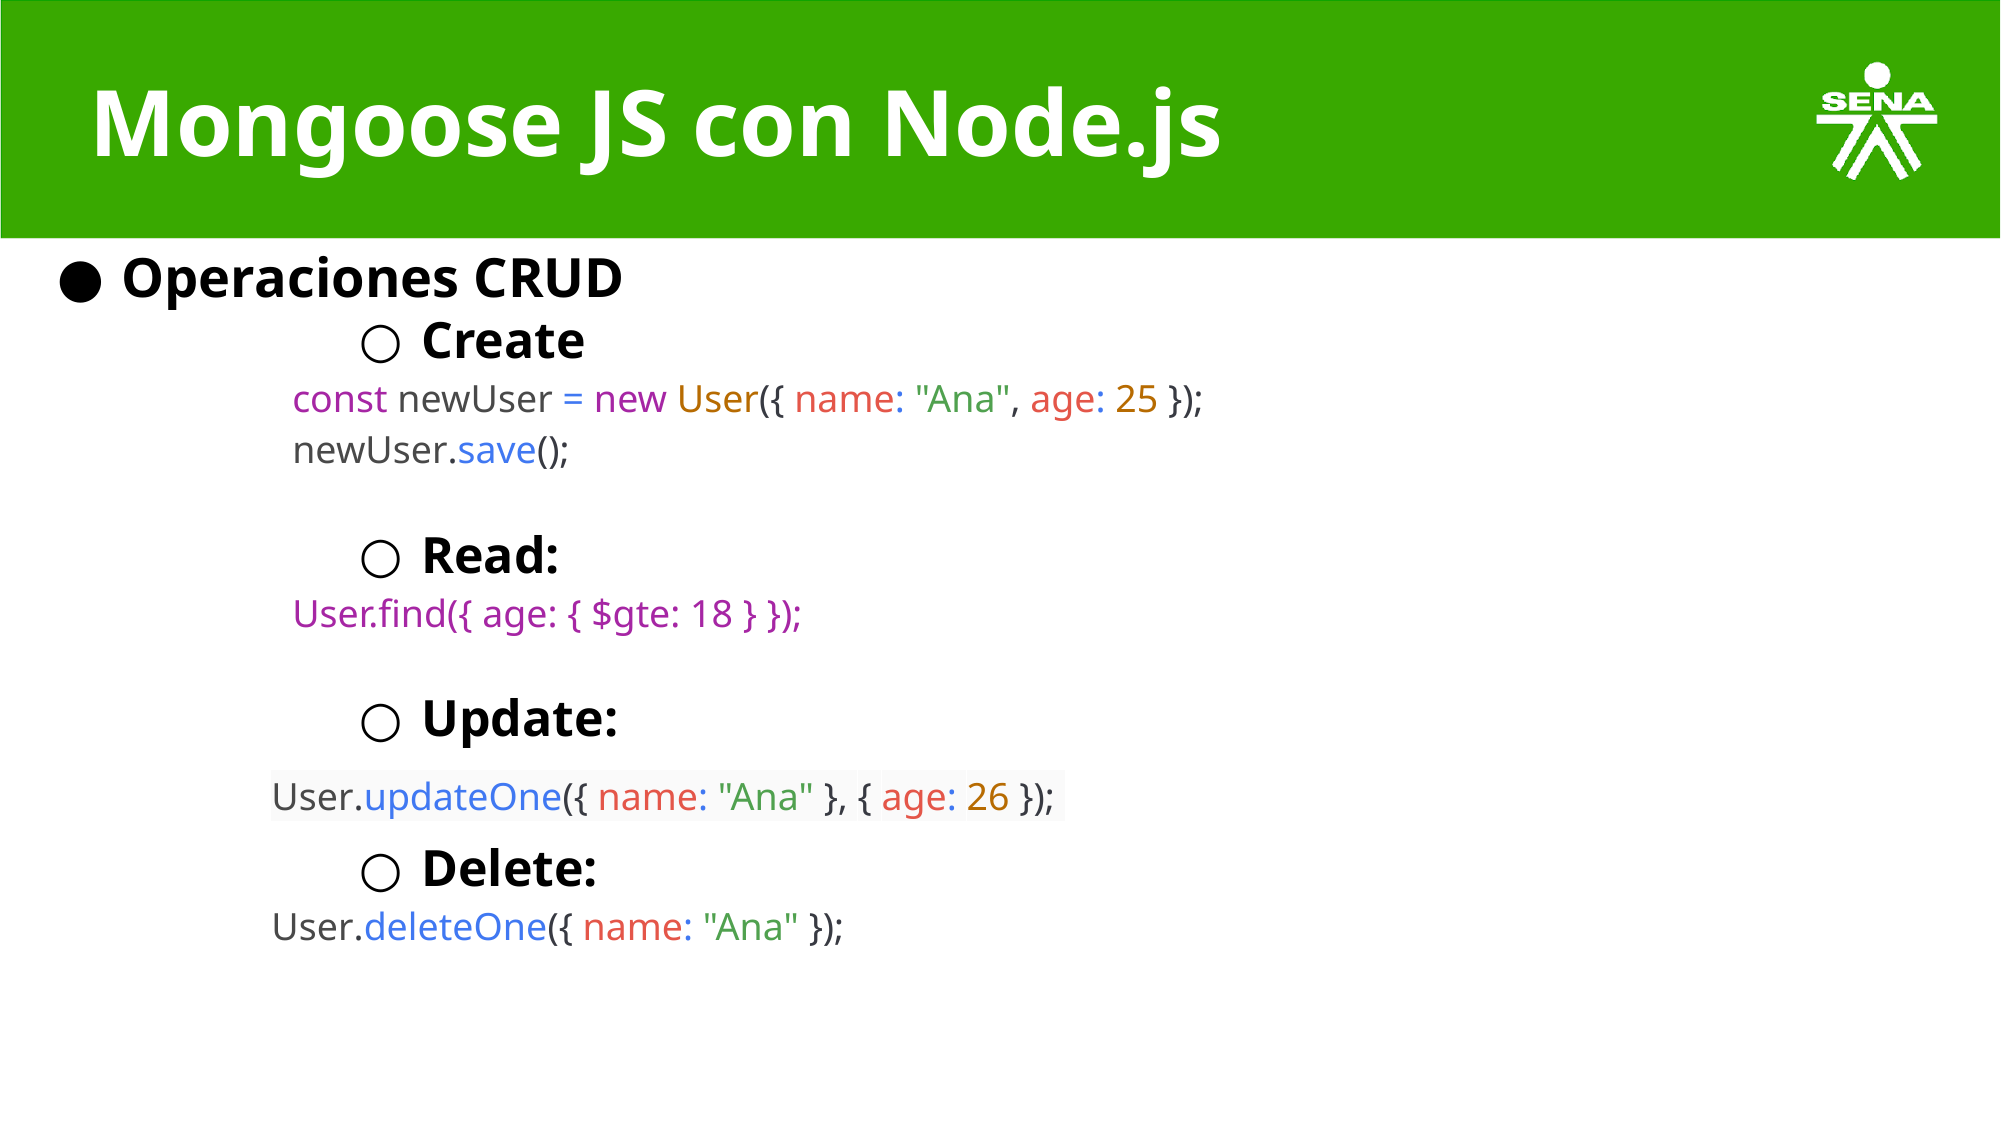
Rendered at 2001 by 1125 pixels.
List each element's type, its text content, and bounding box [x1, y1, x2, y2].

picture [0, 0, 2001, 1125]
text_box Operaciones CRUD Create const newUser = new User({ name: "Ana", age: 25 }); newUser.save(); Read: User.find({ age: { $gte: 18 } }); Update: User.updateOne({ name: "Ana" }, { age: 26 }); Delete: User.deleteOne({ name: "Ana" }); [31, 235, 1900, 1019]
title Mongoose JS con Node.js [74, 18, 1800, 235]
